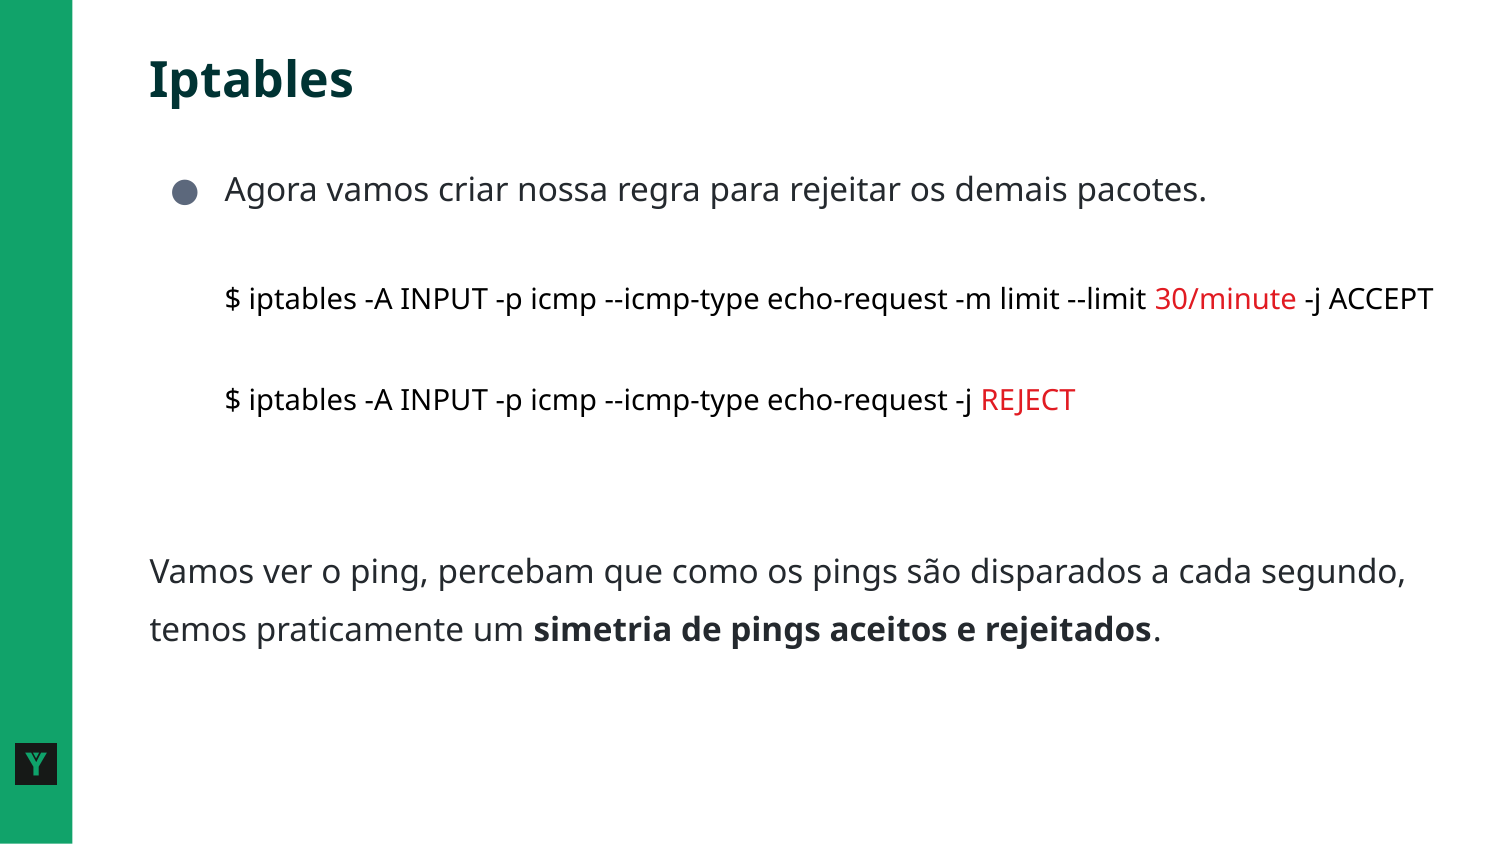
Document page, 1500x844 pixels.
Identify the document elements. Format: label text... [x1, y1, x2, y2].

picture [15, 743, 57, 785]
list Agora vamos criar nossa regra para rejeitar os demais pacotes. $ iptables -A INPUT -p icmp --icmp-type echo-request -m limit --limit 30/minute -j ACCEPT $ iptables -A INPUT -p icmp --icmp-type echo-request -j REJECT Vamos ver o ping, percebam que como os pings são disparados a cada segundo, temos praticamente um simetria de pings aceitos e rejeitados. [134, 147, 1449, 844]
title Iptables [134, 32, 1070, 123]
